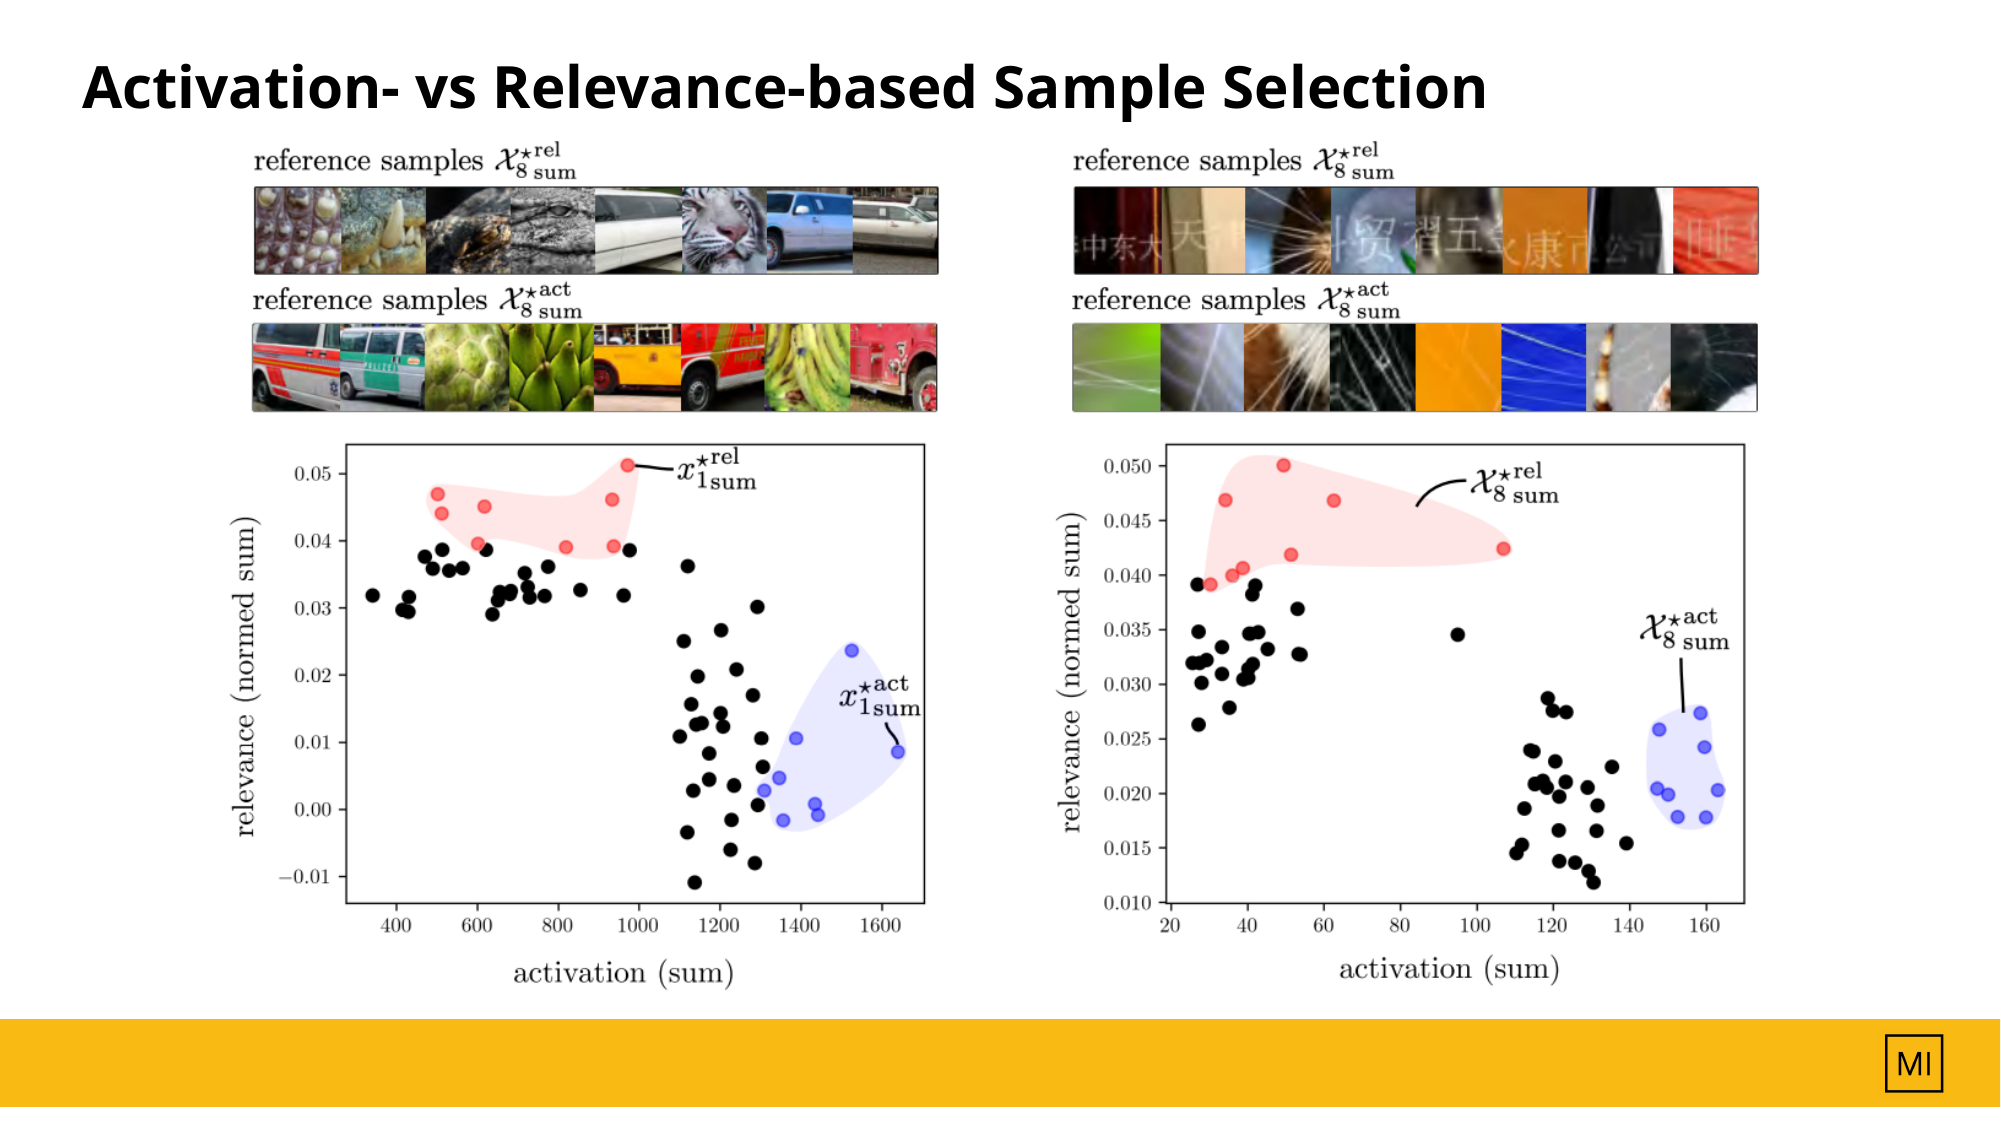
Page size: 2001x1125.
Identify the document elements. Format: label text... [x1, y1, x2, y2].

picture [1870, 1023, 1956, 1108]
picture [209, 124, 1791, 1001]
title Activation- vs Relevance-based Sample Selection [67, 35, 1933, 161]
